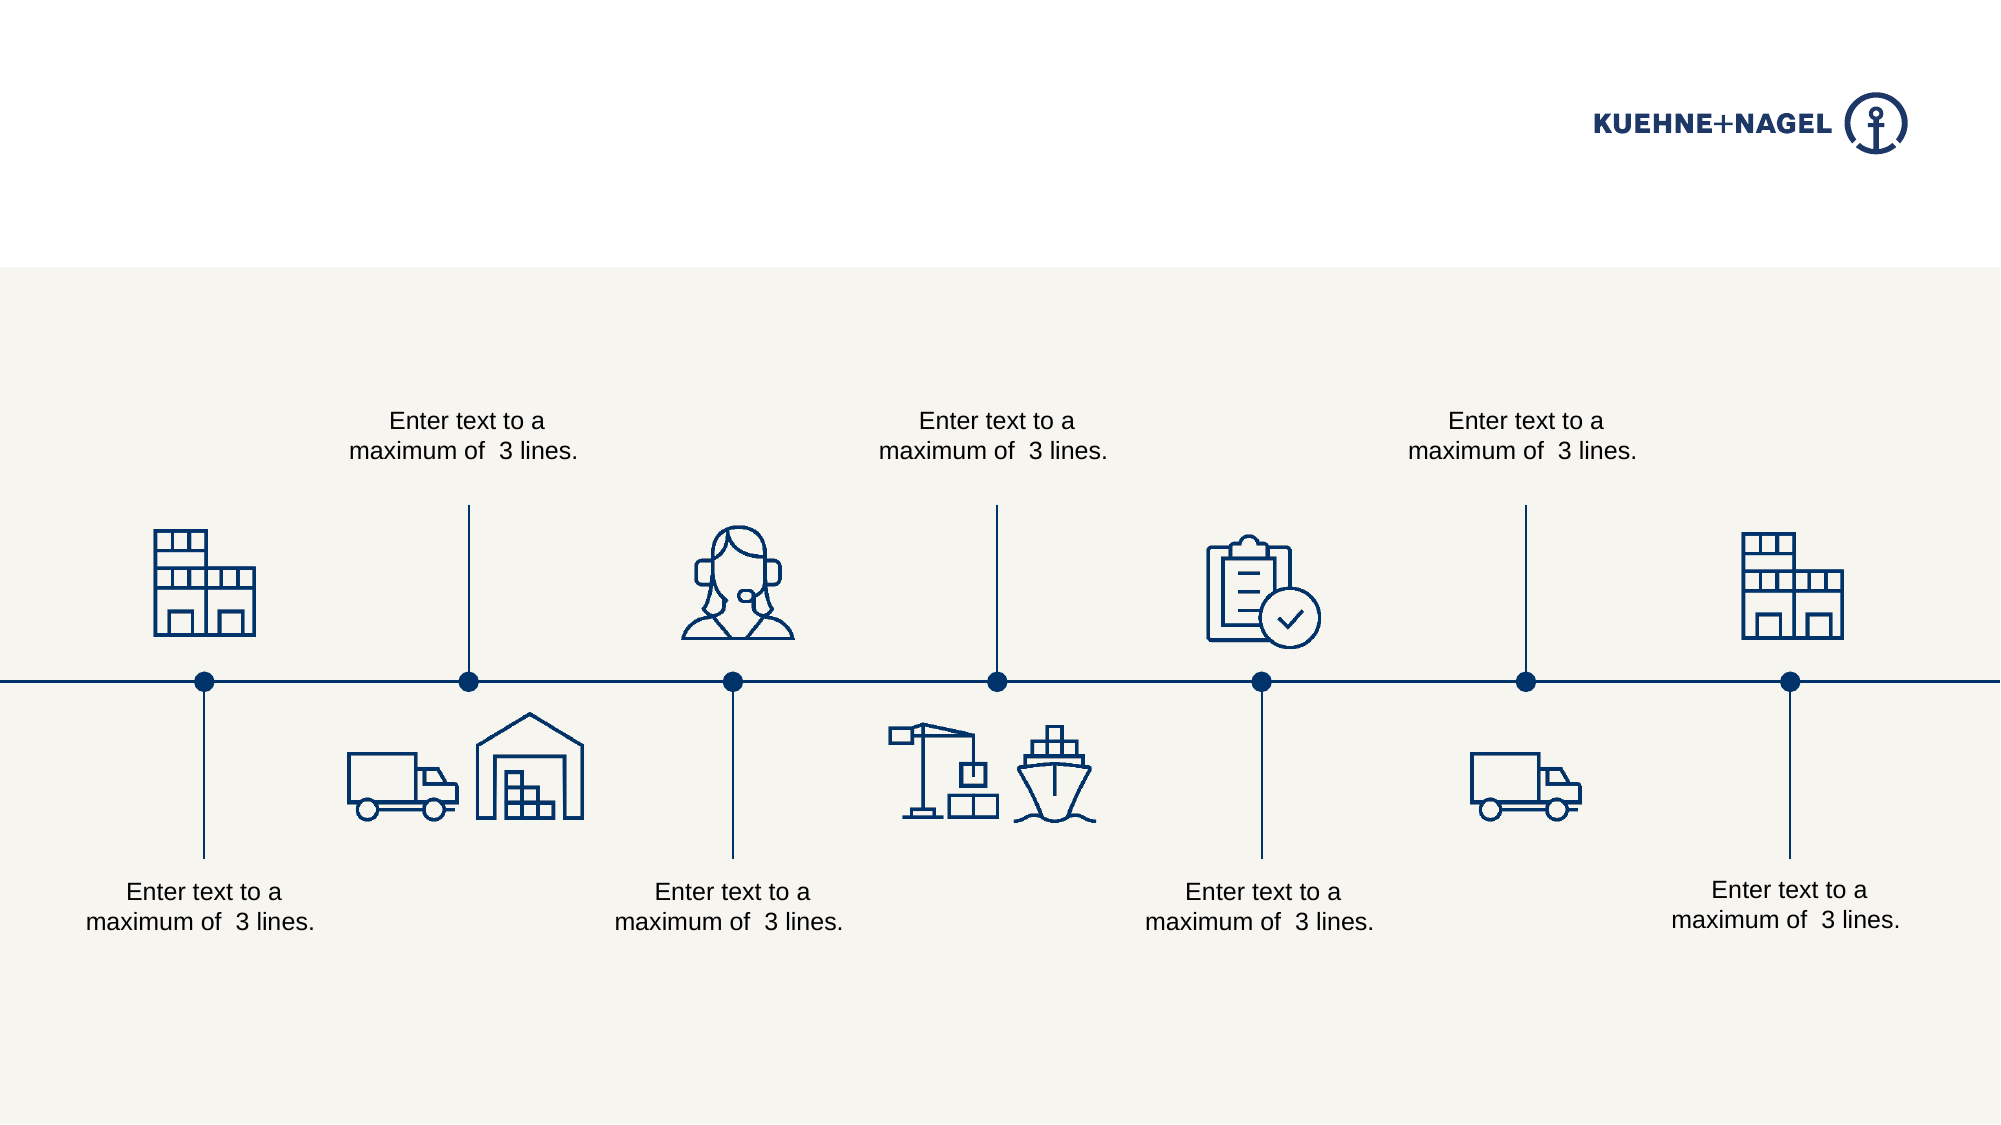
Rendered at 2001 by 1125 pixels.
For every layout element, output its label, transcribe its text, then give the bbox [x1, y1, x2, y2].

picture [678, 523, 798, 642]
picture [343, 727, 462, 825]
picture [145, 523, 264, 642]
text_box Enter text to a maximum of 3 lines. [56, 868, 352, 975]
picture [1733, 526, 1852, 645]
picture [1204, 532, 1323, 651]
text_box Enter text to a maximum of 3 lines. [319, 397, 616, 504]
text_box Enter text to a maximum of 3 lines. [1642, 866, 1938, 973]
text_box Enter text to a maximum of 3 lines. [1378, 397, 1675, 504]
picture [1466, 727, 1585, 825]
picture [884, 711, 1114, 833]
text_box Enter text to a maximum of 3 lines. [1115, 868, 1412, 975]
text_box Enter text to a maximum of 3 lines. [585, 868, 881, 975]
text_box Enter text to a maximum of 3 lines. [849, 397, 1145, 504]
picture [470, 706, 589, 825]
